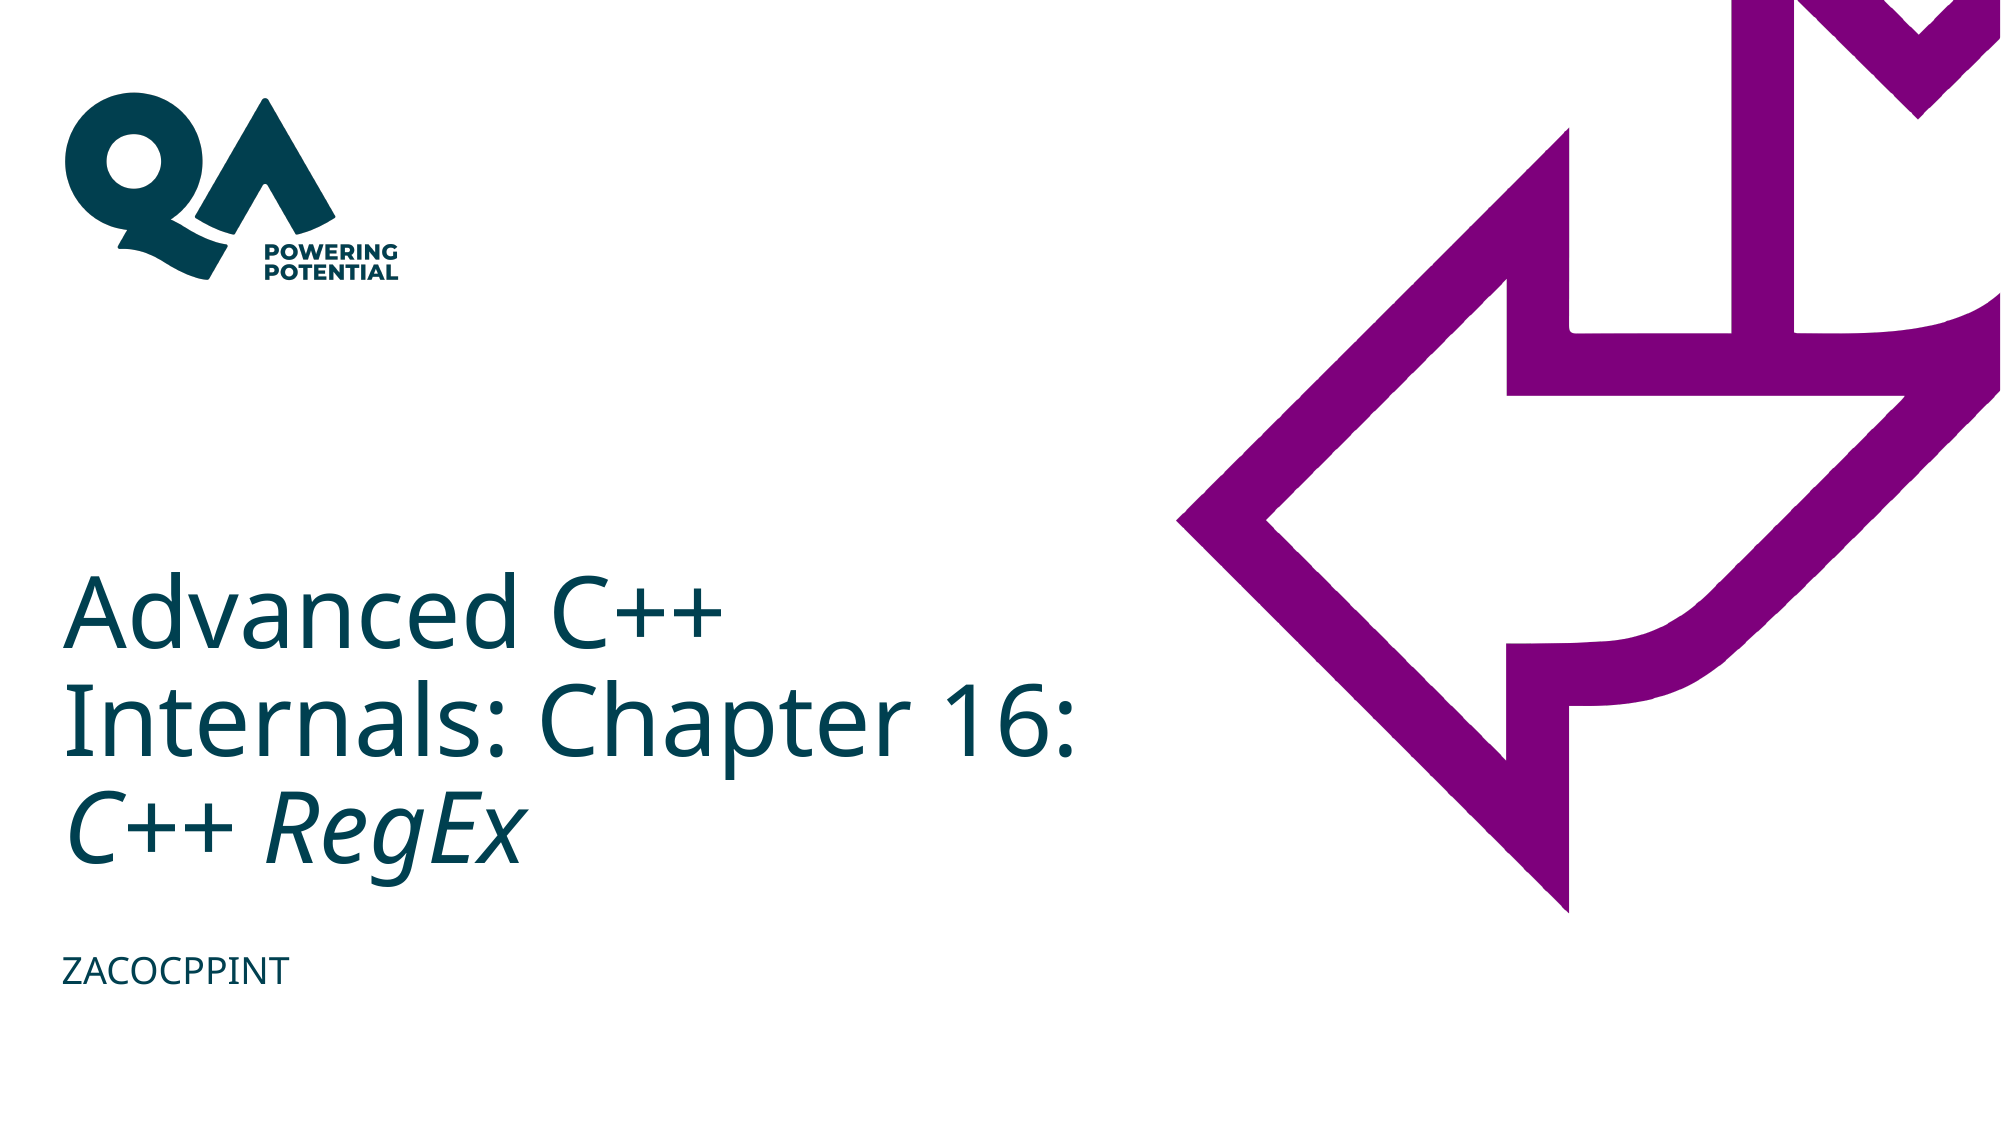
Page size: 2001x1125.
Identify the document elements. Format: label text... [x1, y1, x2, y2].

list ZACOCPPINT [61, 946, 1146, 1059]
picture [13, 49, 447, 314]
title Advanced C++ Internals: Chapter 16: C++ RegEx [63, 561, 1146, 946]
picture [1164, 0, 2001, 925]
